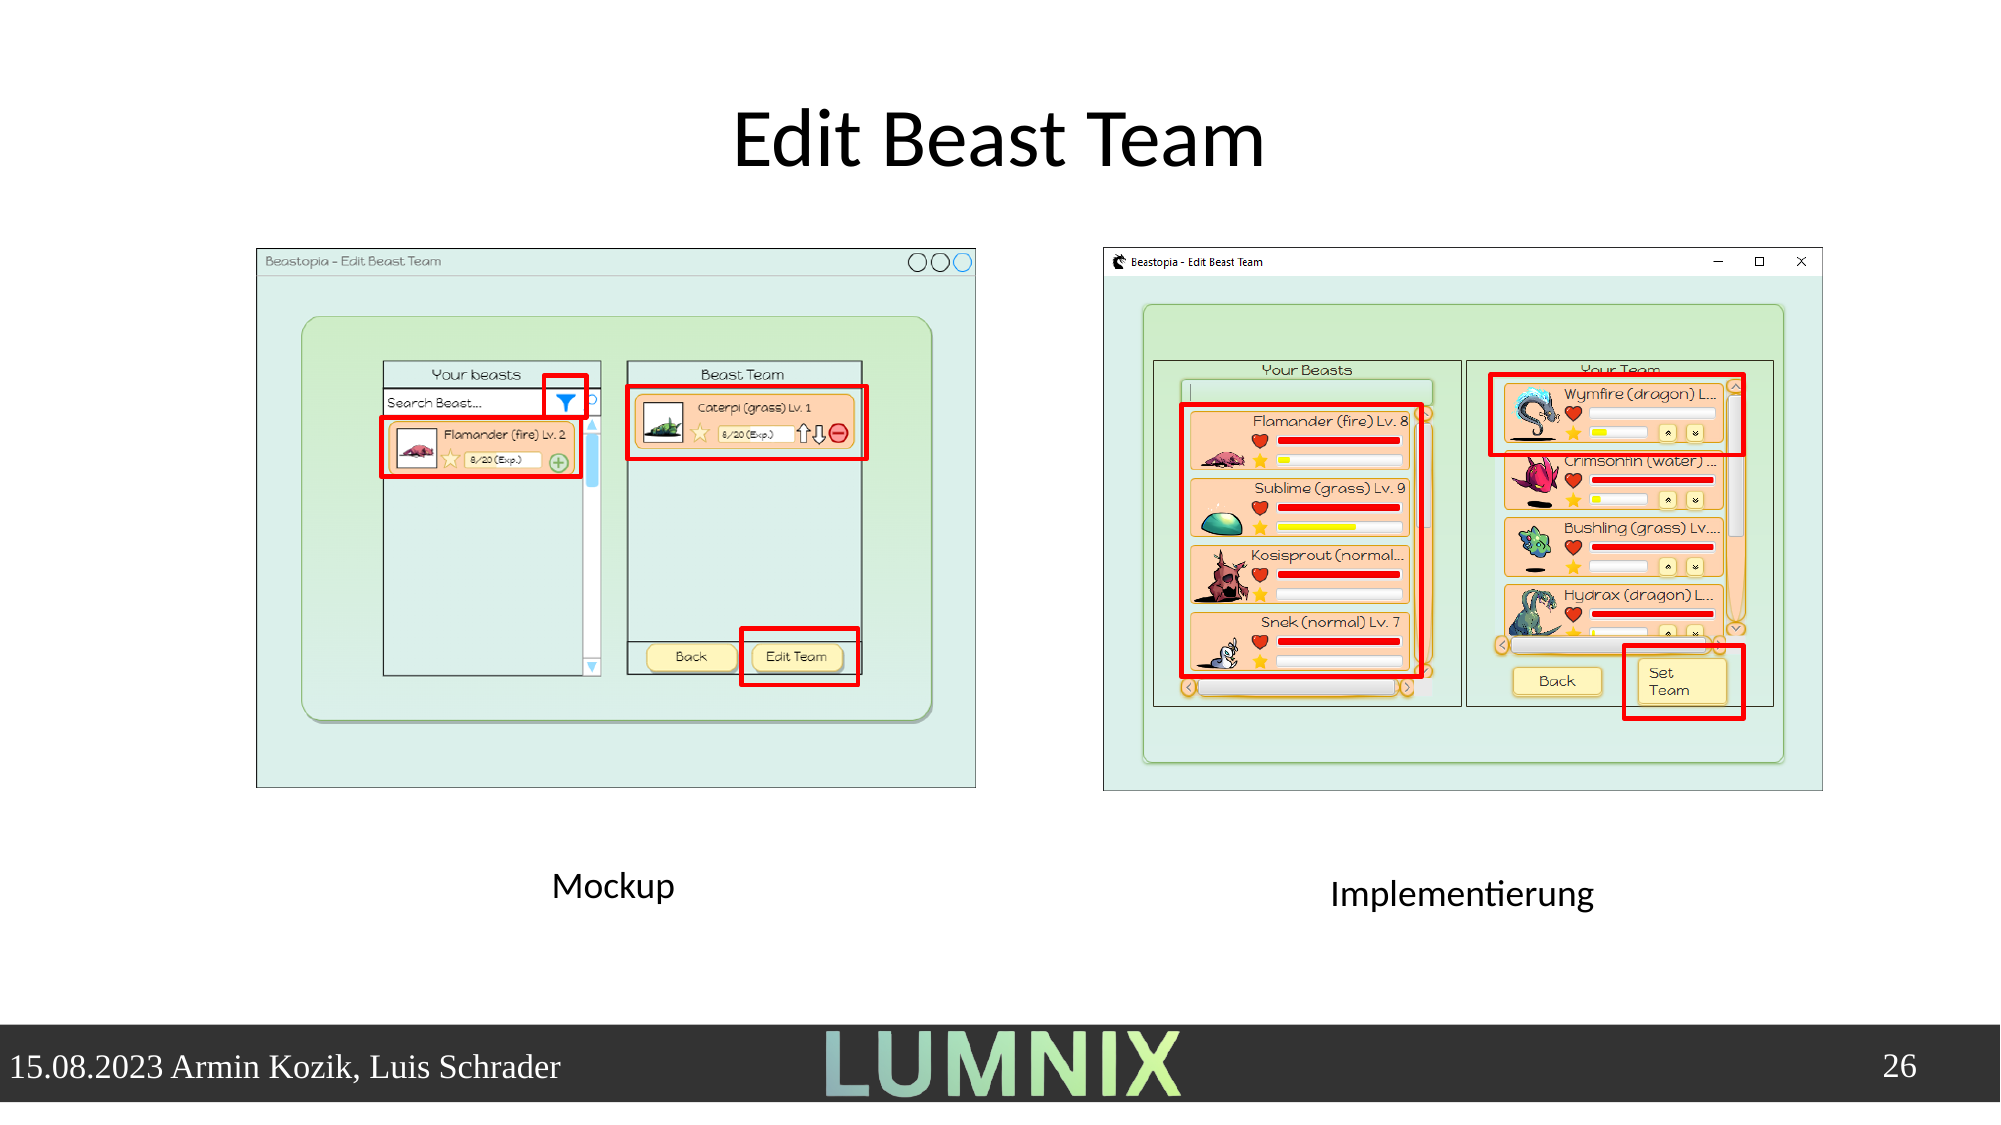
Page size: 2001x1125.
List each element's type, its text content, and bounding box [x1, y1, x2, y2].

text_box Mockup [536, 853, 695, 914]
text_box Implementierung [1315, 861, 1703, 922]
picture [773, 834, 1227, 1125]
slide_number 26 [1451, 1024, 1918, 1103]
picture [1103, 247, 1823, 791]
text_box 15.08.2023 Armin Kozik, Luis Schrader [8, 1044, 792, 1122]
text_box Edit Beast Team [81, 76, 1919, 292]
picture [256, 247, 976, 788]
